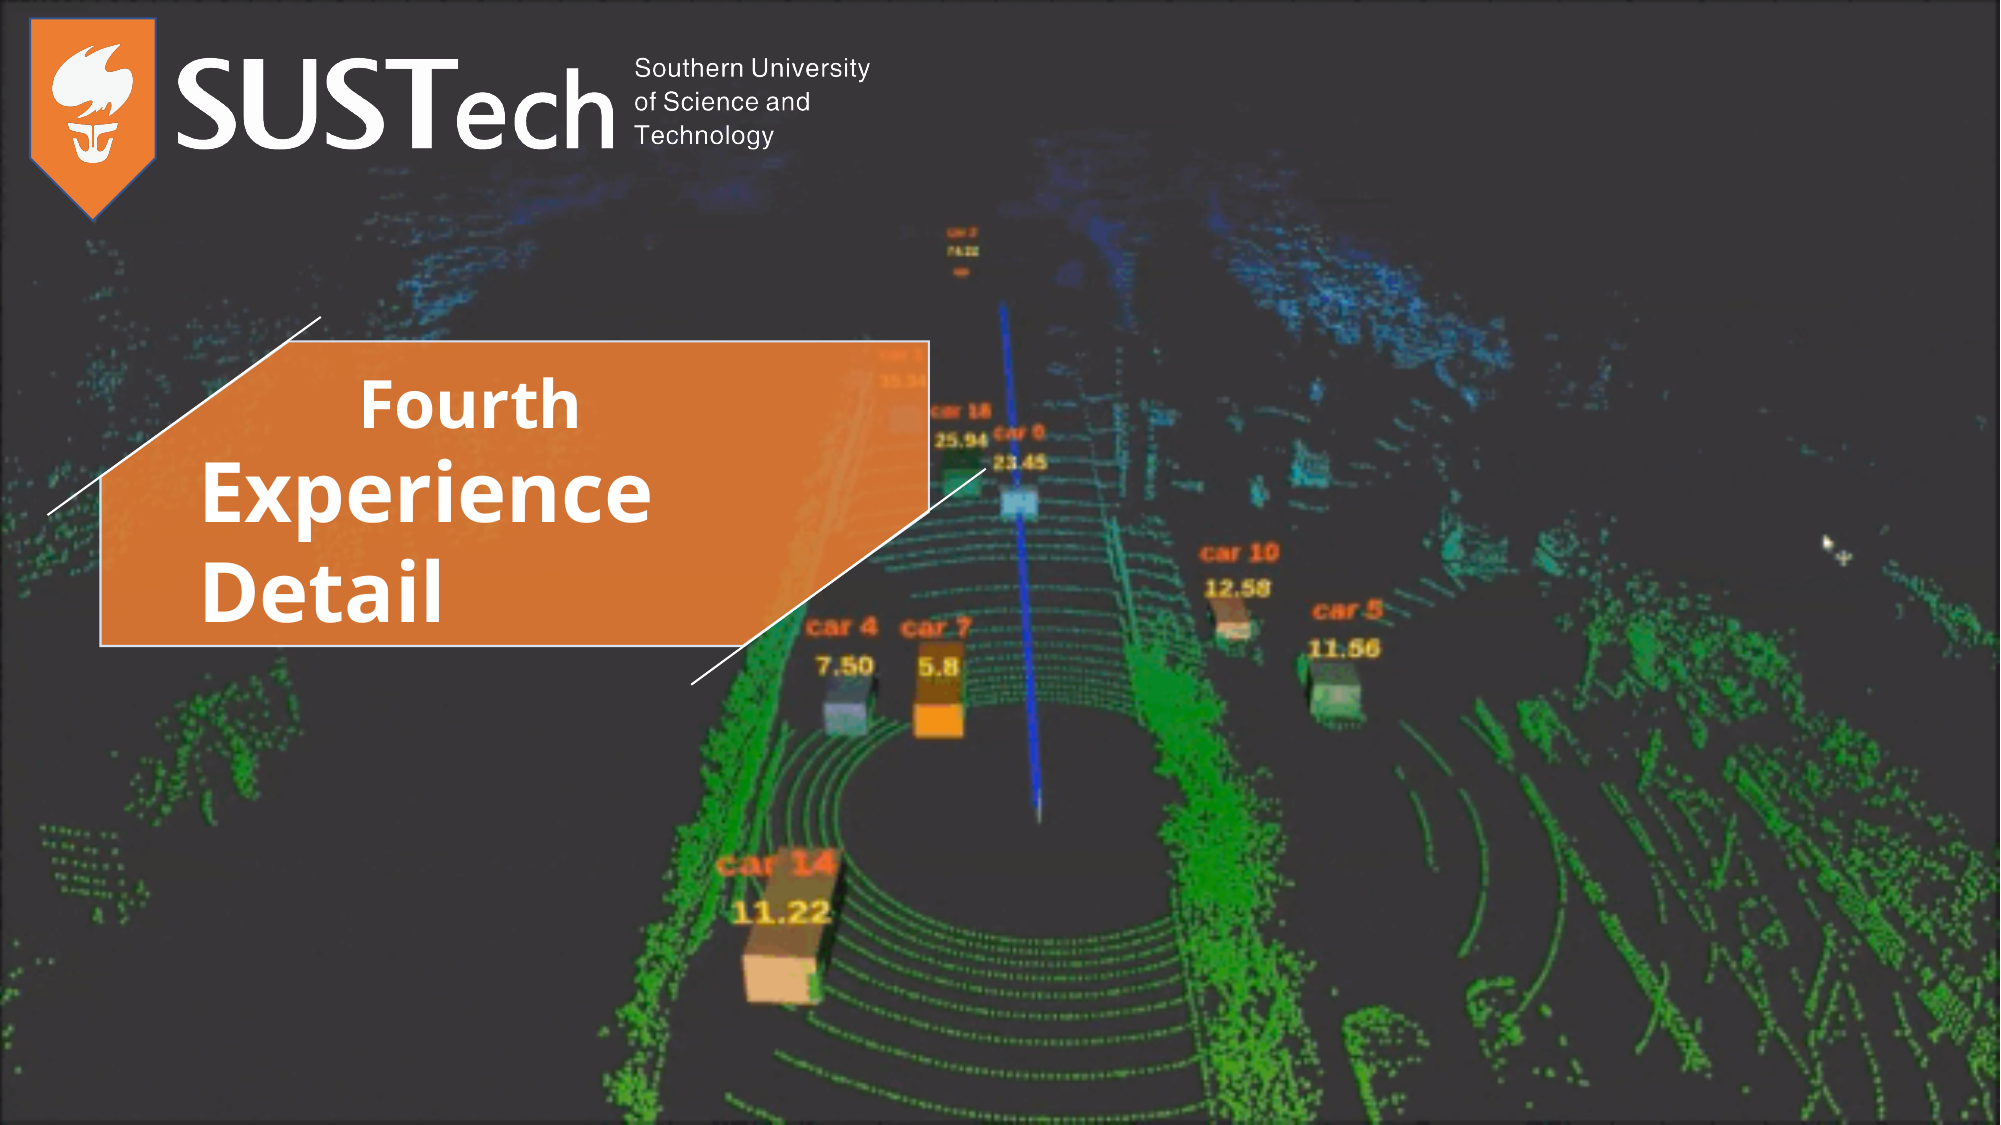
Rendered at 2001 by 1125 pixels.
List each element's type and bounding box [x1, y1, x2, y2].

text_box [47, 316, 321, 516]
text_box [691, 468, 986, 685]
picture [0, 0, 2000, 1125]
